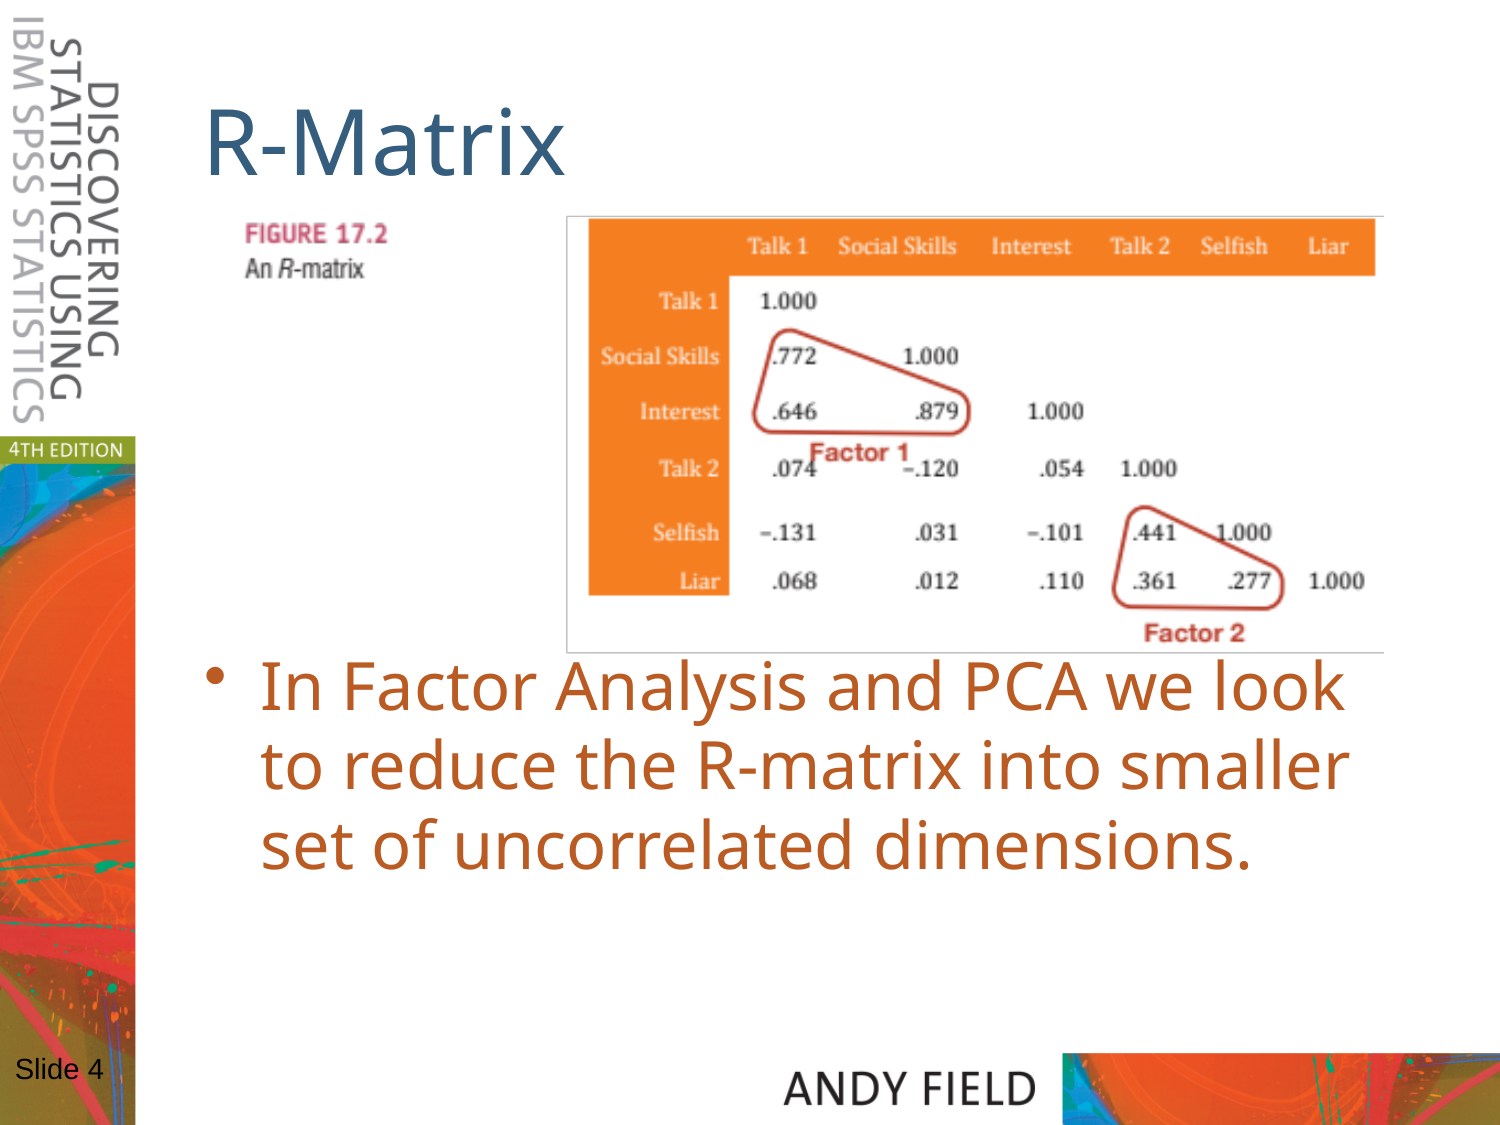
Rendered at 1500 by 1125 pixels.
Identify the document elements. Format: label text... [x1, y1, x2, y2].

title R-Matrix [187, 45, 1425, 233]
slide_number Slide 4 [0, 1042, 141, 1103]
list In Factor Analysis and PCA we look to reduce the R-matrix into smaller set of uncorrelated dimensions. [189, 262, 1425, 1005]
picture [228, 205, 1385, 656]
text_box [218, 740, 1401, 1003]
